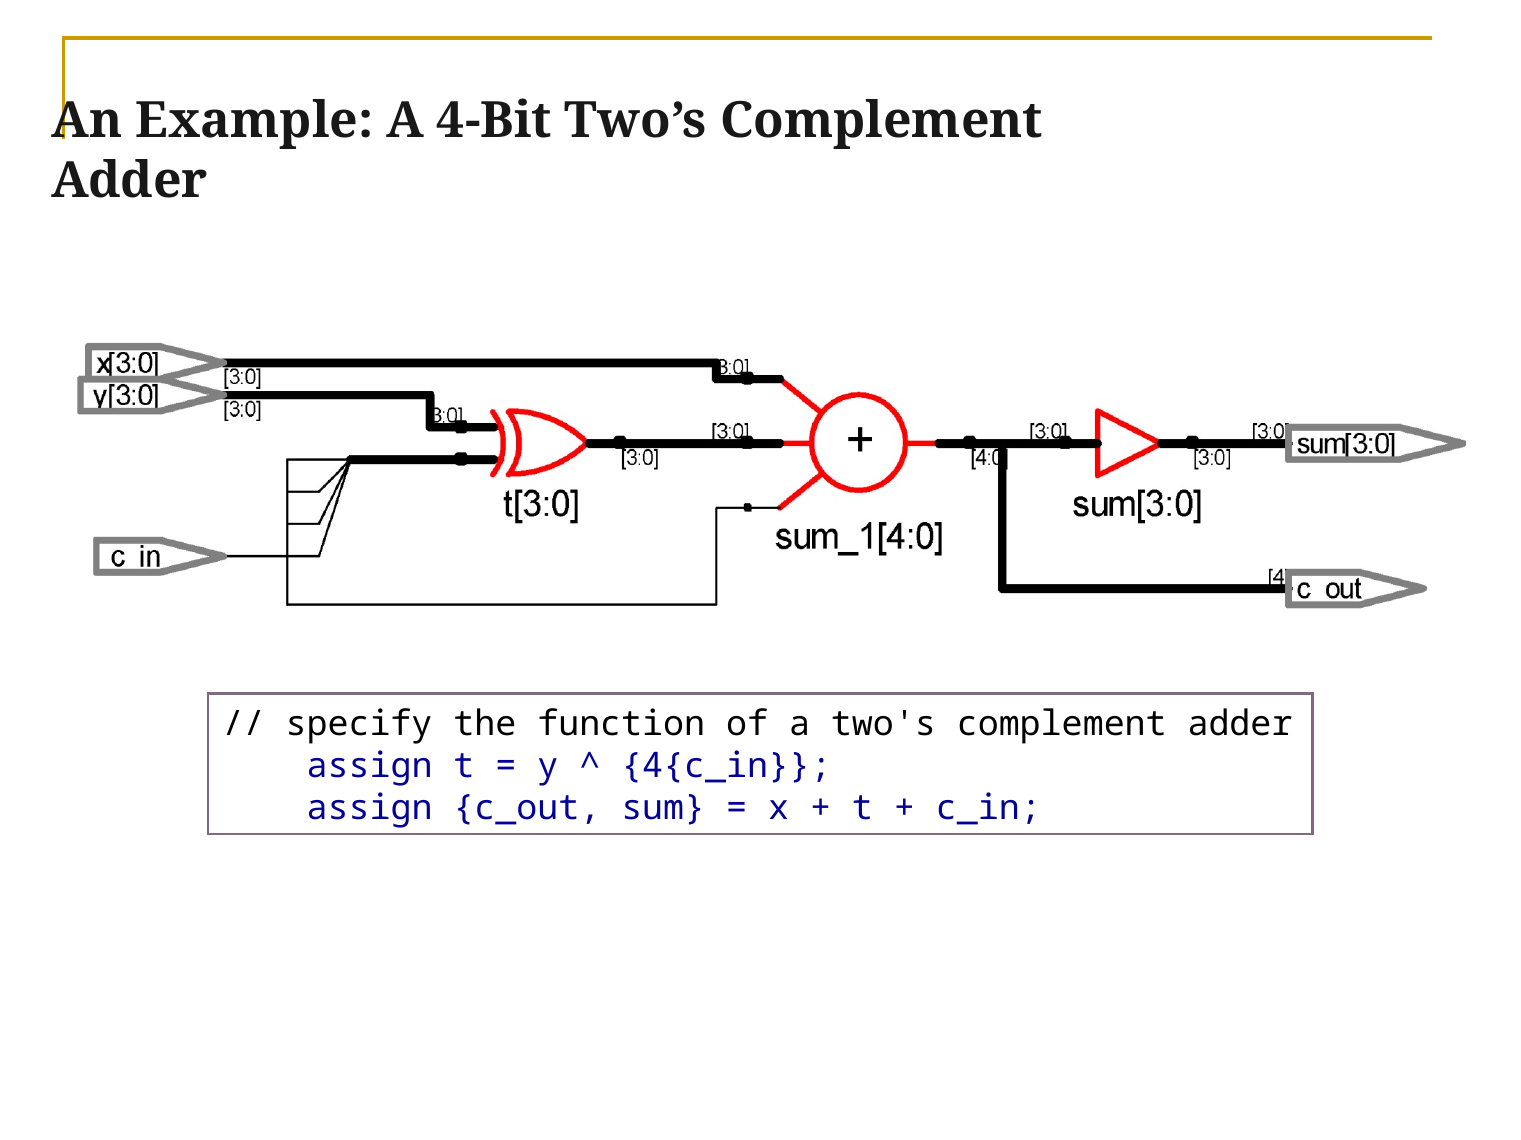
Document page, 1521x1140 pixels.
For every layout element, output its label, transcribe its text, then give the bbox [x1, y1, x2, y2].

title An Example: A 4-Bit Two’s Complement Adder [36, 79, 1086, 176]
text_box // specify the function of a two's complement adder assign t = y ^ {4{c_in}}; assign {c_out, sum} = x + t + c_in; [207, 693, 1313, 834]
picture [73, 340, 1466, 615]
